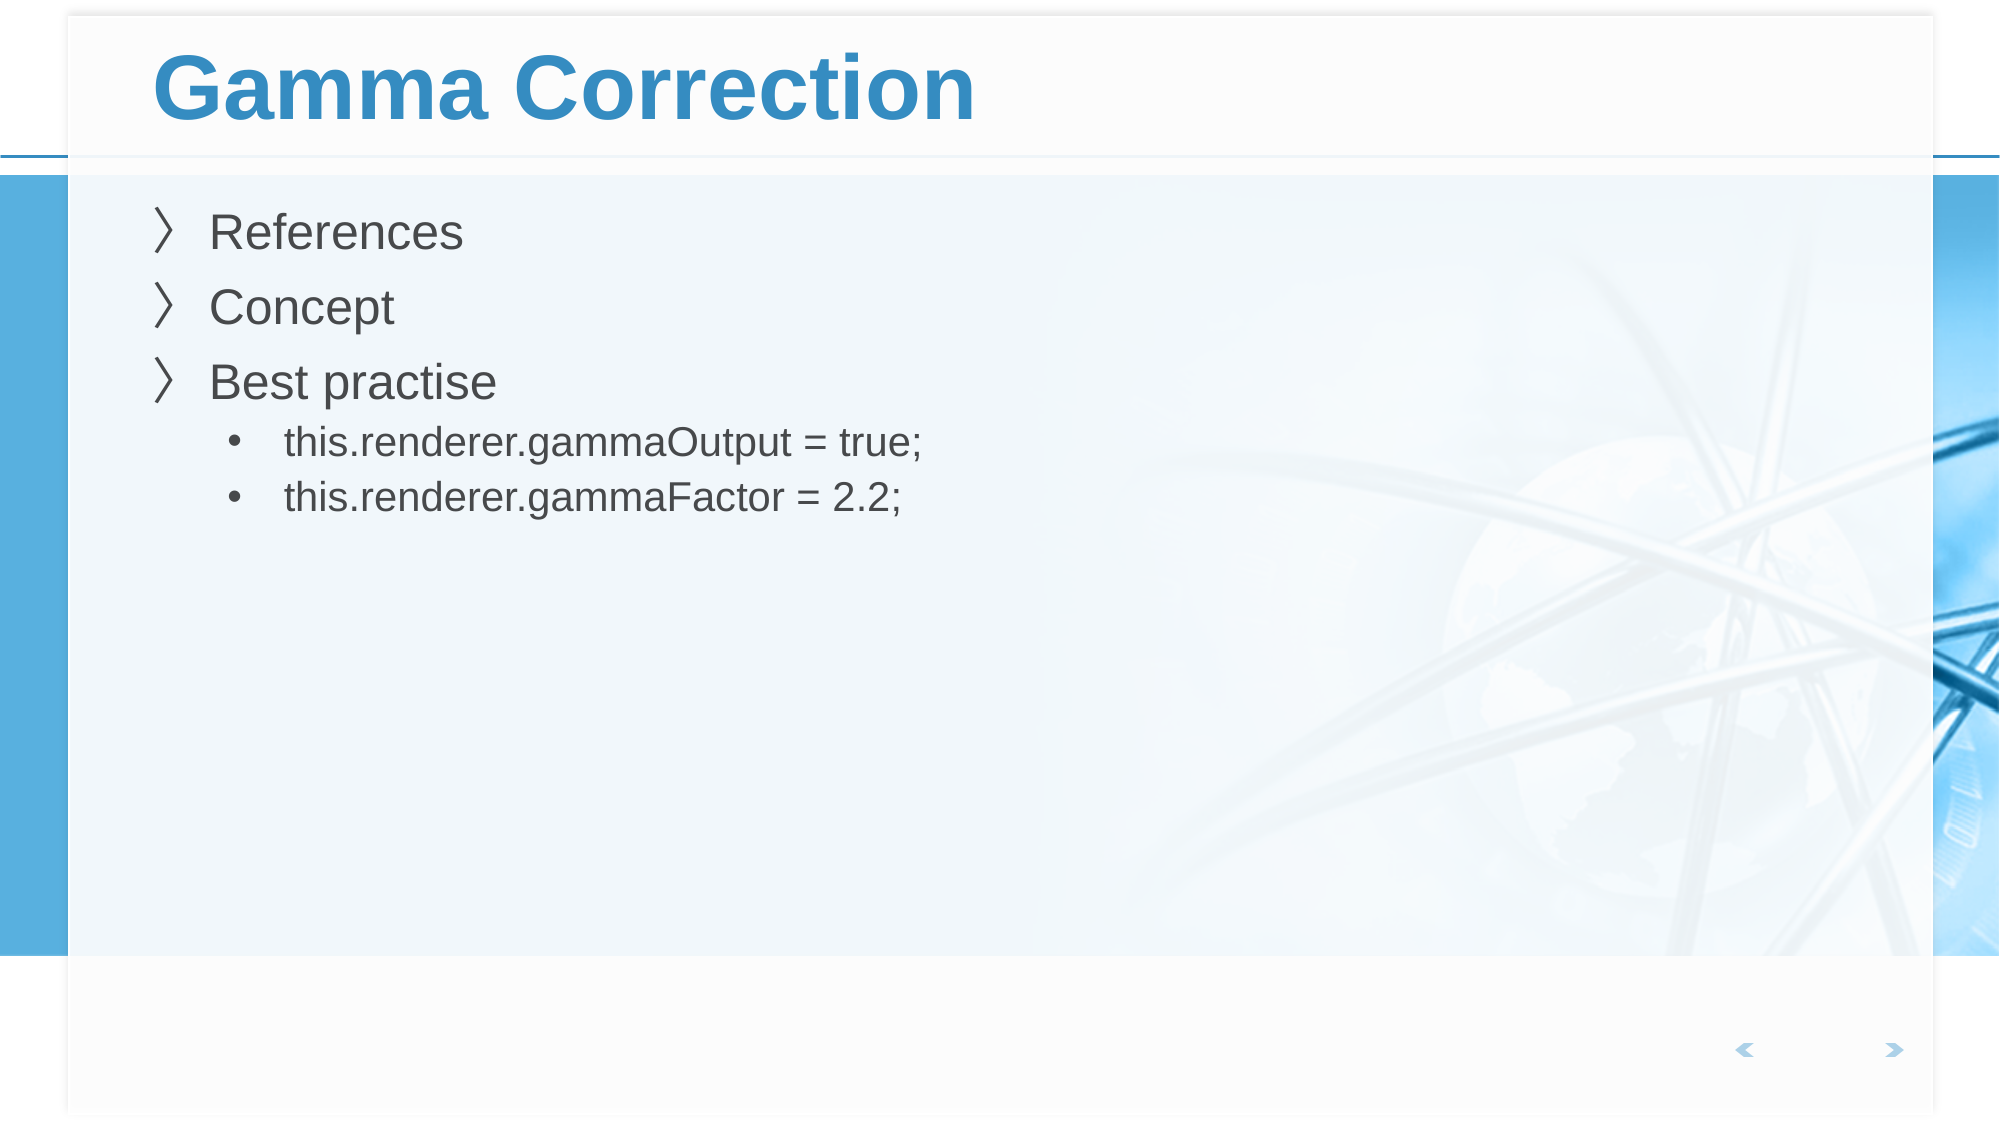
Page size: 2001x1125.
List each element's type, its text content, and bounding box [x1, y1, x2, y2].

picture [0, 0, 2001, 1125]
list References Concept Best practise this.renderer.gammaOutput = true; this.renderer.gammaFactor = 2.2; [137, 198, 1863, 946]
title Gamma Correction [137, 29, 1863, 150]
